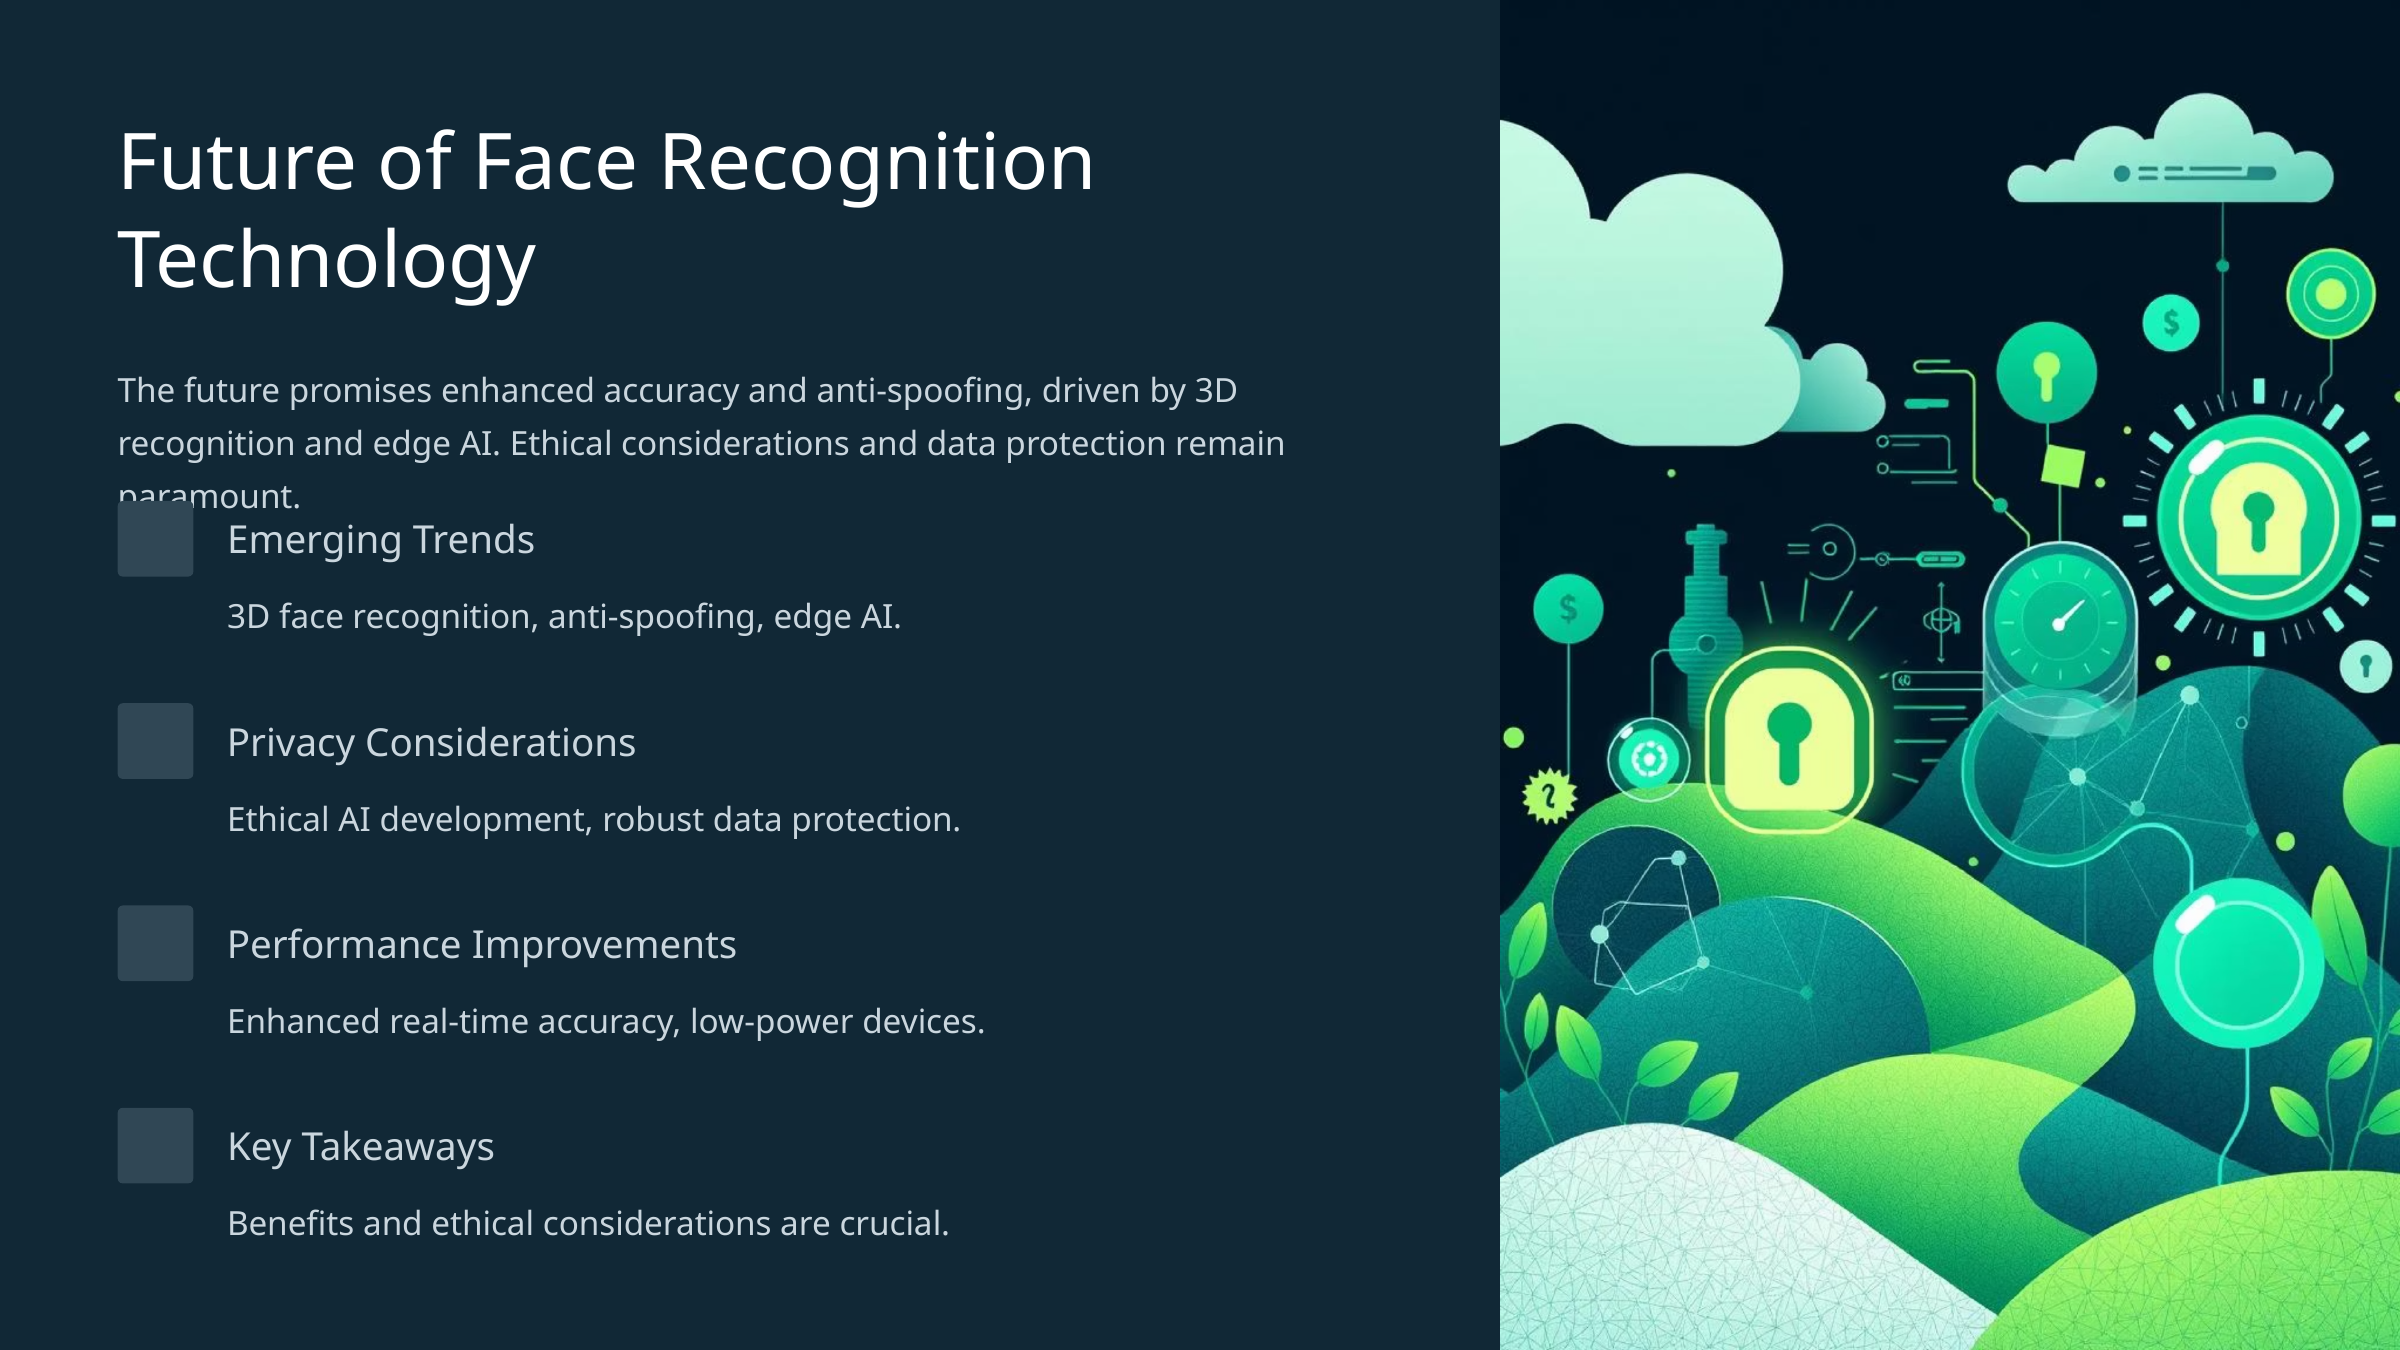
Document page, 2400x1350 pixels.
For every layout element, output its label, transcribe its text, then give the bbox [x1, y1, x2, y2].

text_box 3D face recognition, anti-spoofing, edge AI. [227, 582, 1383, 636]
text_box Ethical AI development, robust data protection. [227, 784, 1383, 839]
text_box Performance Improvements [226, 917, 893, 967]
text_box Privacy Considerations [226, 714, 775, 765]
text_box Emerging Trends [227, 512, 623, 562]
text_box [117, 905, 194, 982]
text_box Benefits and ethical considerations are crucial. [227, 1188, 1383, 1243]
text_box [117, 1107, 194, 1184]
text_box Enhanced real-time accuracy, low-power devices. [227, 986, 1383, 1041]
text_box The future promises enhanced accuracy and anti-spoofing, driven by 3D recognition and edge AI. Ethical considerations and data protection remain paramount. [117, 355, 1383, 463]
text_box Key Takeaways [227, 1119, 623, 1169]
picture [1499, 0, 2400, 1350]
text_box [117, 703, 194, 779]
text_box [117, 500, 194, 577]
text_box Future of Face Recognition Technology [117, 107, 1383, 305]
